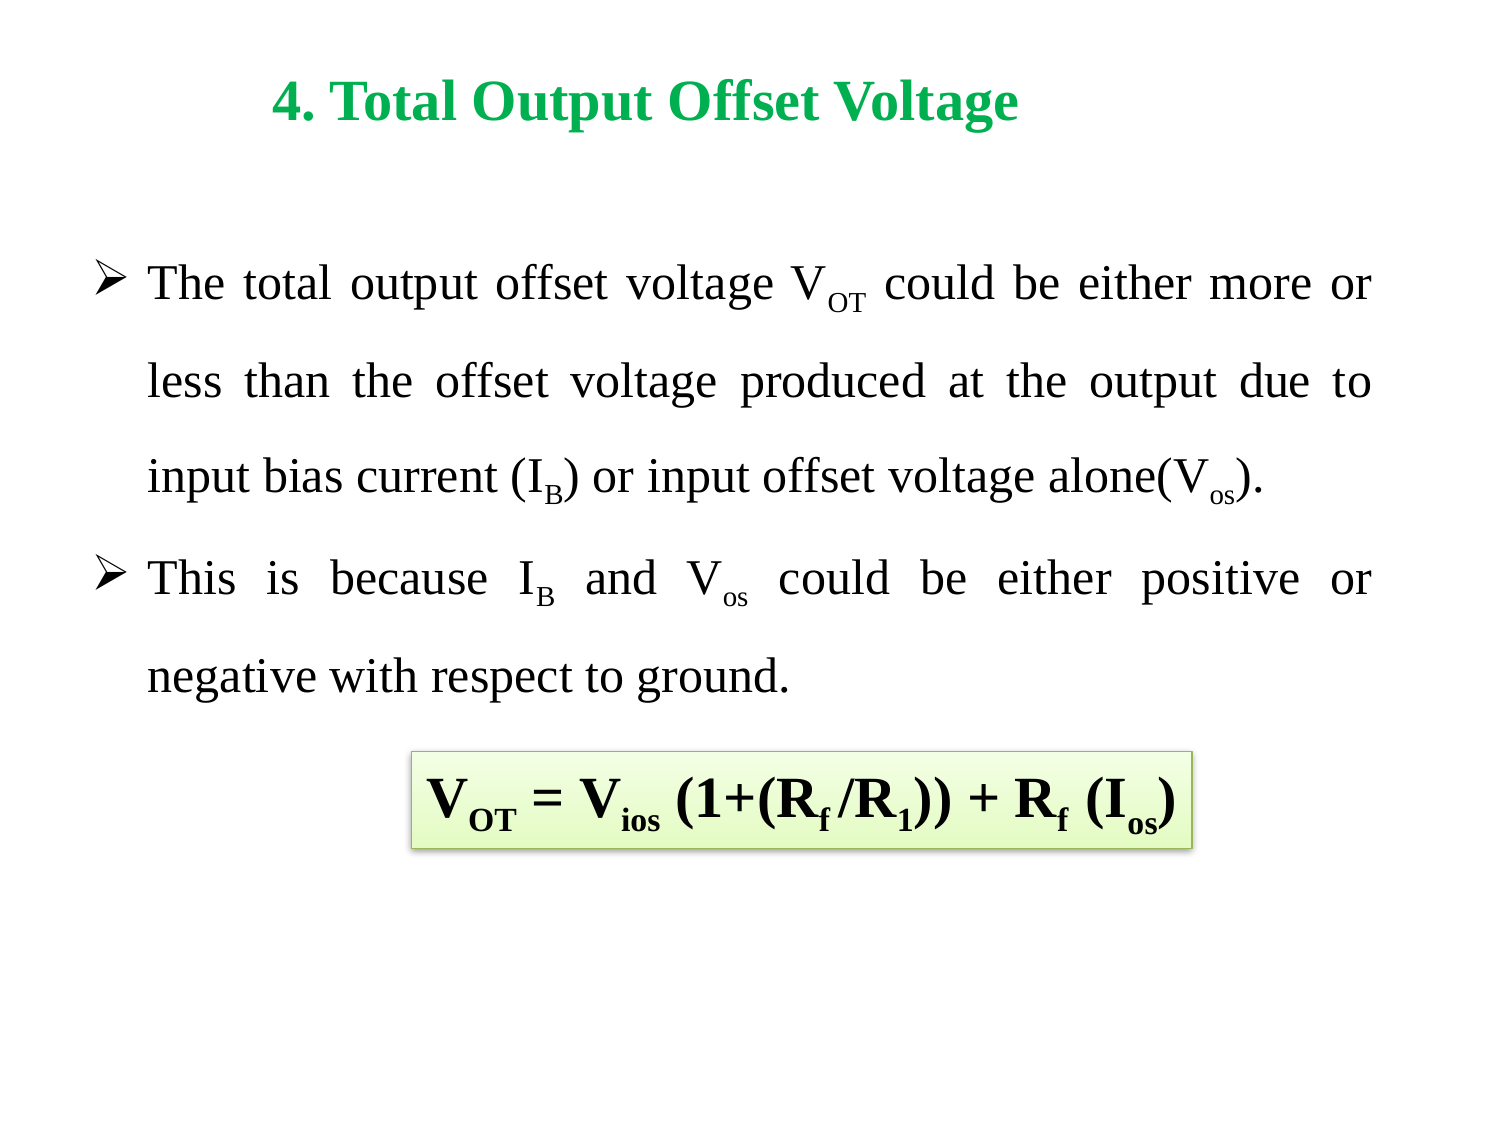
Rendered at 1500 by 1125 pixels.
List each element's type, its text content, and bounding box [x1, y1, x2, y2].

text_box VOT = Vios (1+(Rf /R1)) + Rf (Ios) [411, 751, 1193, 849]
text_box The total output offset voltage VOT could be either more or less than the offset voltage produced at the output due to input bias current (IB) or input offset voltage alone(Vos). This is because IB and Vos could be either positive or negative with respect to ground. [76, 208, 1388, 710]
text_box 4. Total Output Offset Voltage [257, 54, 1036, 140]
